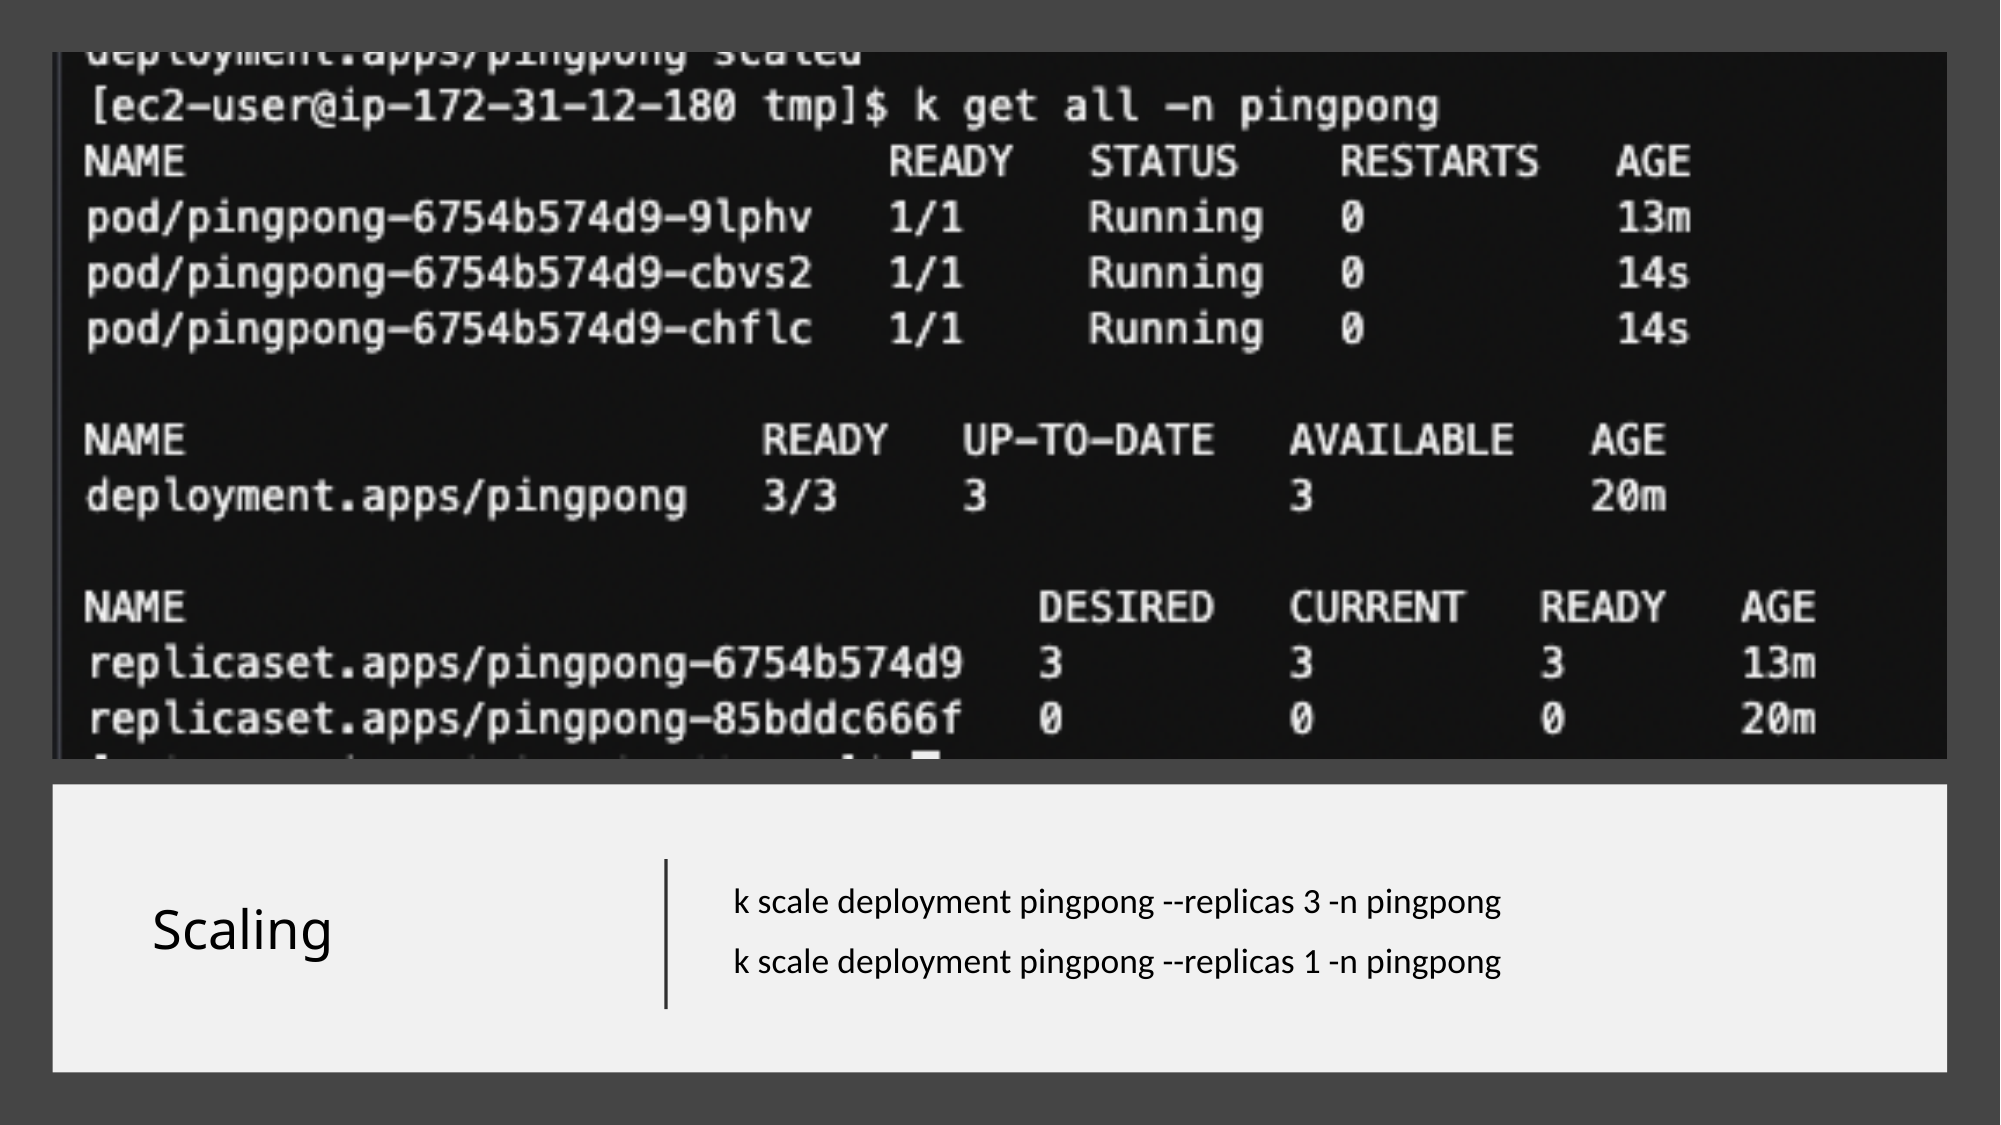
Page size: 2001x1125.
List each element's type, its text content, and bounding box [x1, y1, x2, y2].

list k scale deployment pingpong --replicas 3 -n pingpong k scale deployment pingpong --replicas 1 -n pingpong [718, 821, 1863, 1043]
picture [52, 52, 1947, 759]
title Scaling [138, 821, 612, 1043]
text_box [52, 783, 1948, 1073]
text_box [0, 0, 2000, 1125]
